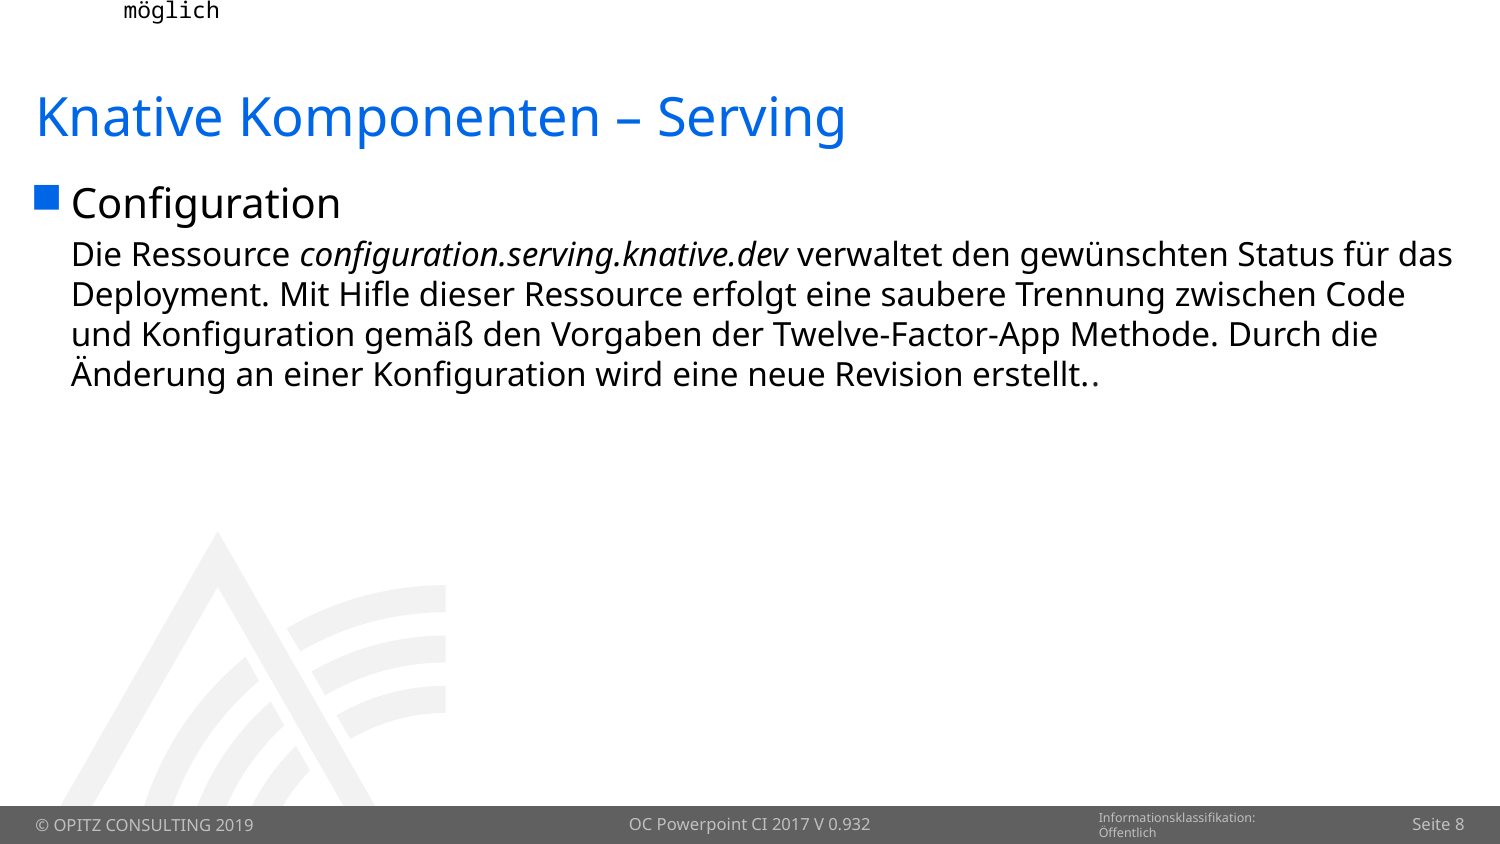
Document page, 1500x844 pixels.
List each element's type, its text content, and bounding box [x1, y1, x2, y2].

title Knative Komponenten – Serving [35, 14, 1465, 148]
footer OC Powerpoint CI 2017 V 0.932 [496, 806, 1004, 844]
list Configuration Die Ressource configuration.serving.knative.dev verwaltet den gewünschten Status für das Deployment. Mit Hifle dieser Ressource erfolgt eine saubere Trennung zwischen Code und Konfiguration gemäß den Vorgaben der Twelve-Factor-App Methode. Durch die Änderung an einer Konfiguration wird eine neue Revision erstellt.. [35, 177, 1465, 786]
slide_number Seite 8 [1305, 806, 1465, 844]
